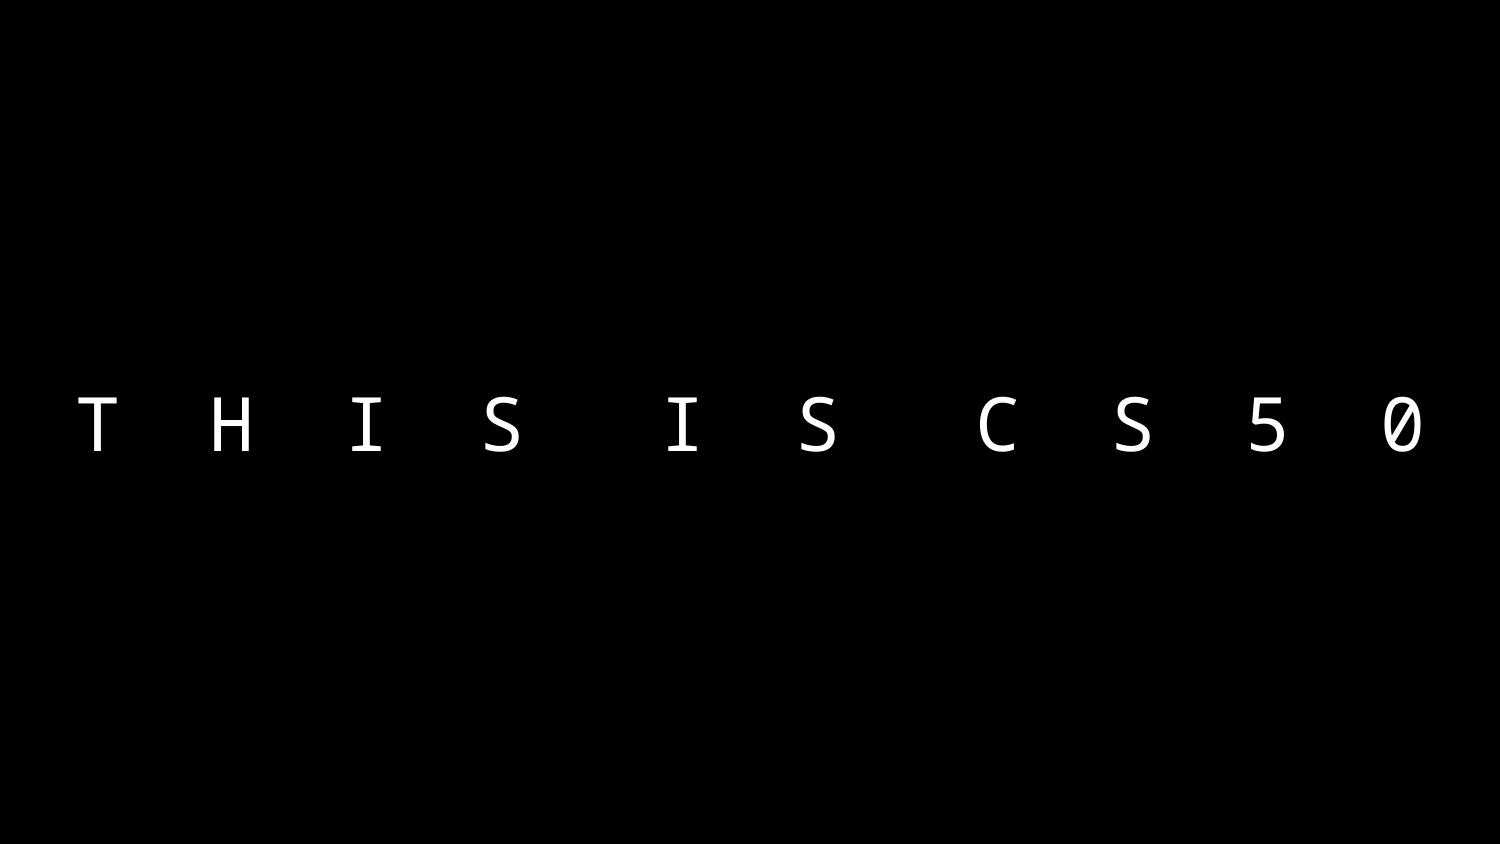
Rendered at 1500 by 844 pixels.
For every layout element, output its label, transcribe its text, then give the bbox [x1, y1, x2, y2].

title T H I S I S C S 5 0 [51, 352, 1449, 491]
